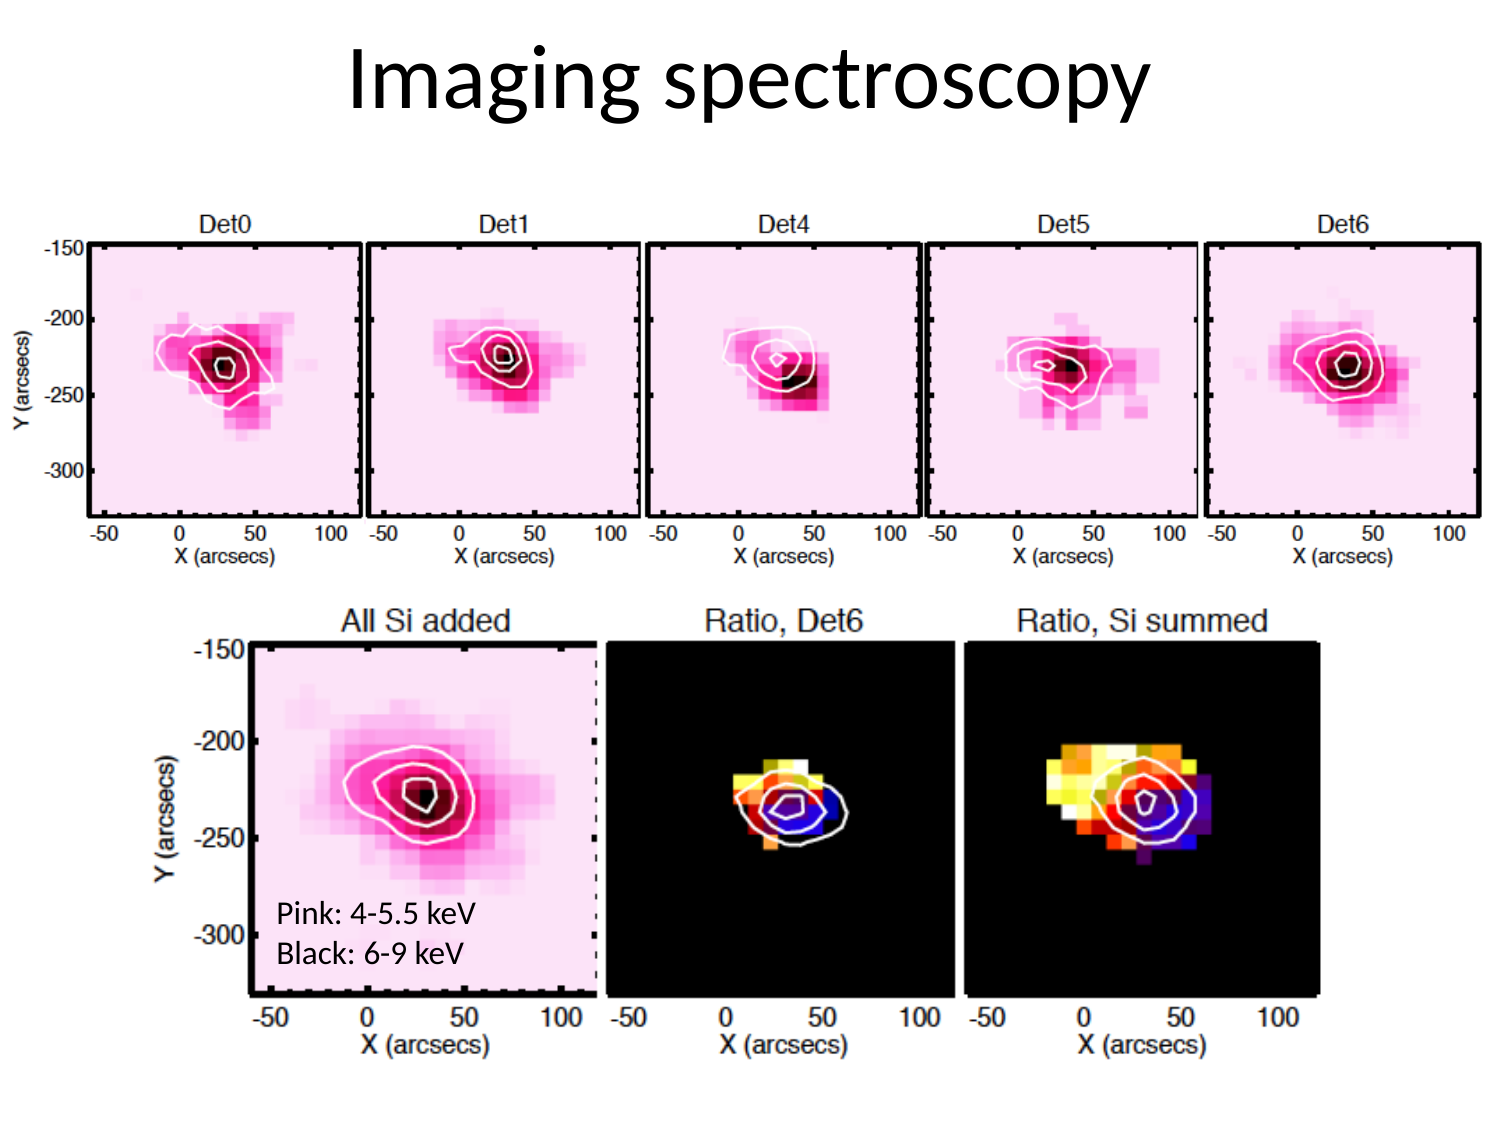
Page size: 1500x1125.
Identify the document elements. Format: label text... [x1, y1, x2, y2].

picture [0, 187, 1500, 1063]
title Imaging spectroscopy [75, 3, 1425, 140]
